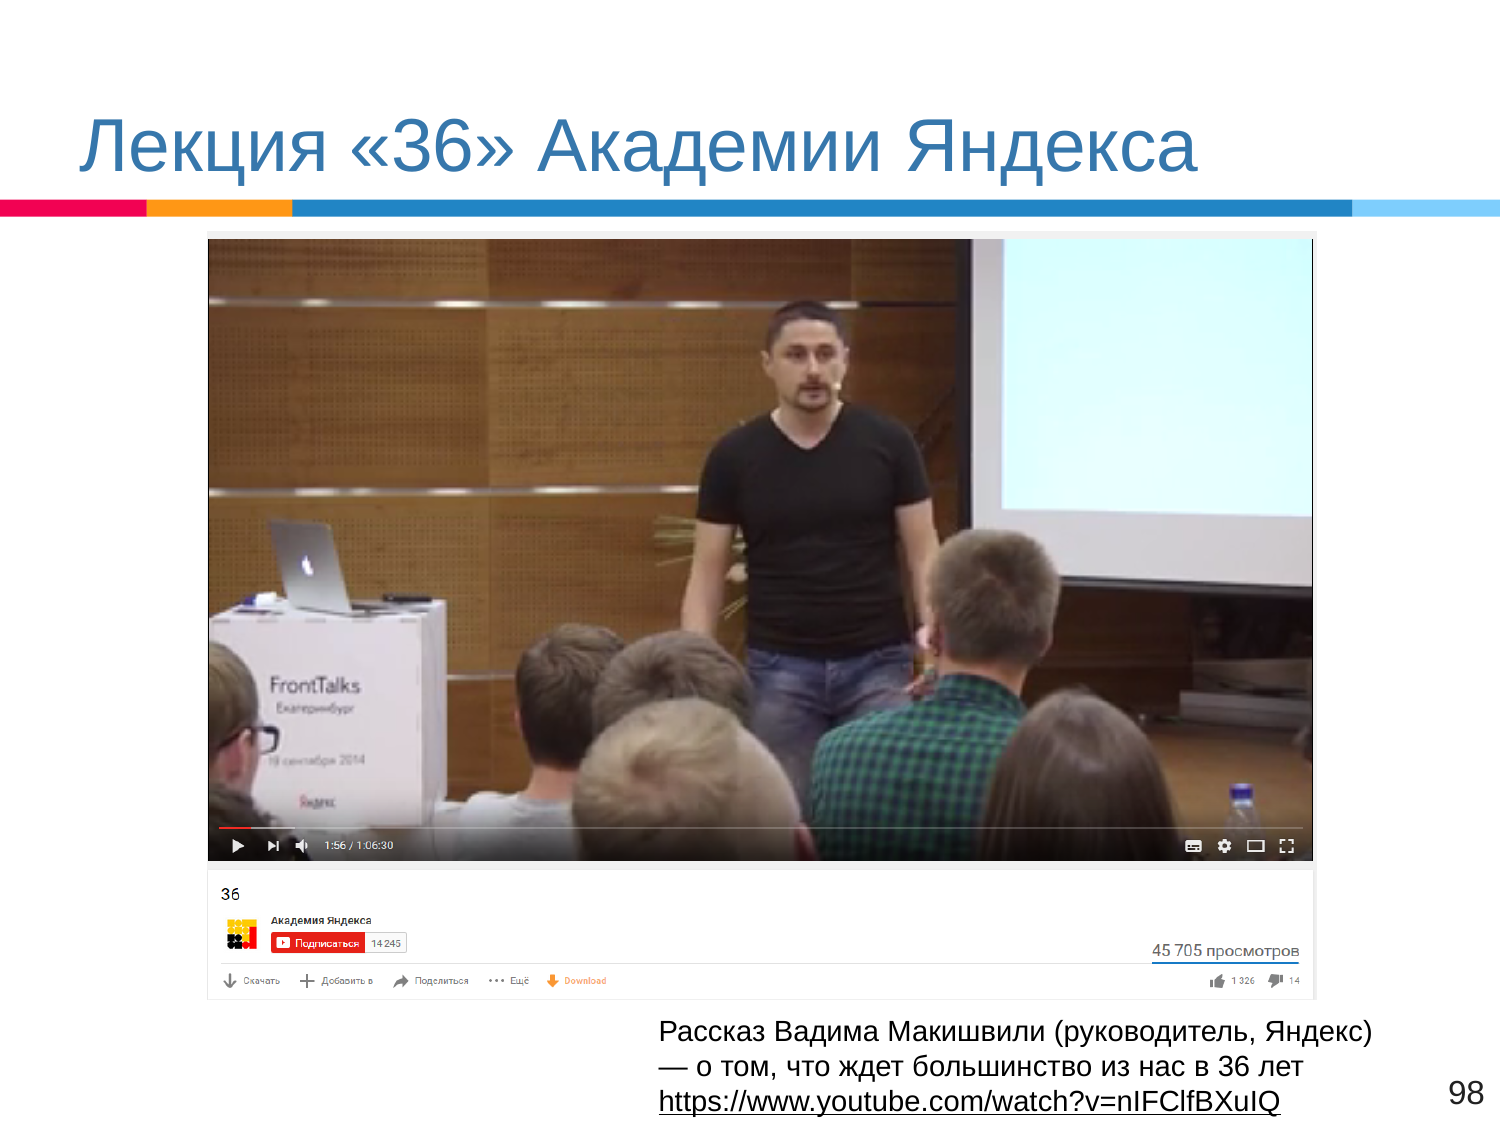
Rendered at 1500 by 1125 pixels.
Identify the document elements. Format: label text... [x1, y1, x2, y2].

list Рассказ Вадима Макишвили (руководитель, Яндекс) — о том, что ждет большинство из нас в 36 лет https://www.youtube.com/watch?v=nIFClfBXuIQ [643, 1007, 1424, 1125]
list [206, 231, 1317, 1000]
slide_number 98 [1403, 1064, 1500, 1116]
title Лекция «36» Академии Яндекса [64, 6, 1316, 195]
